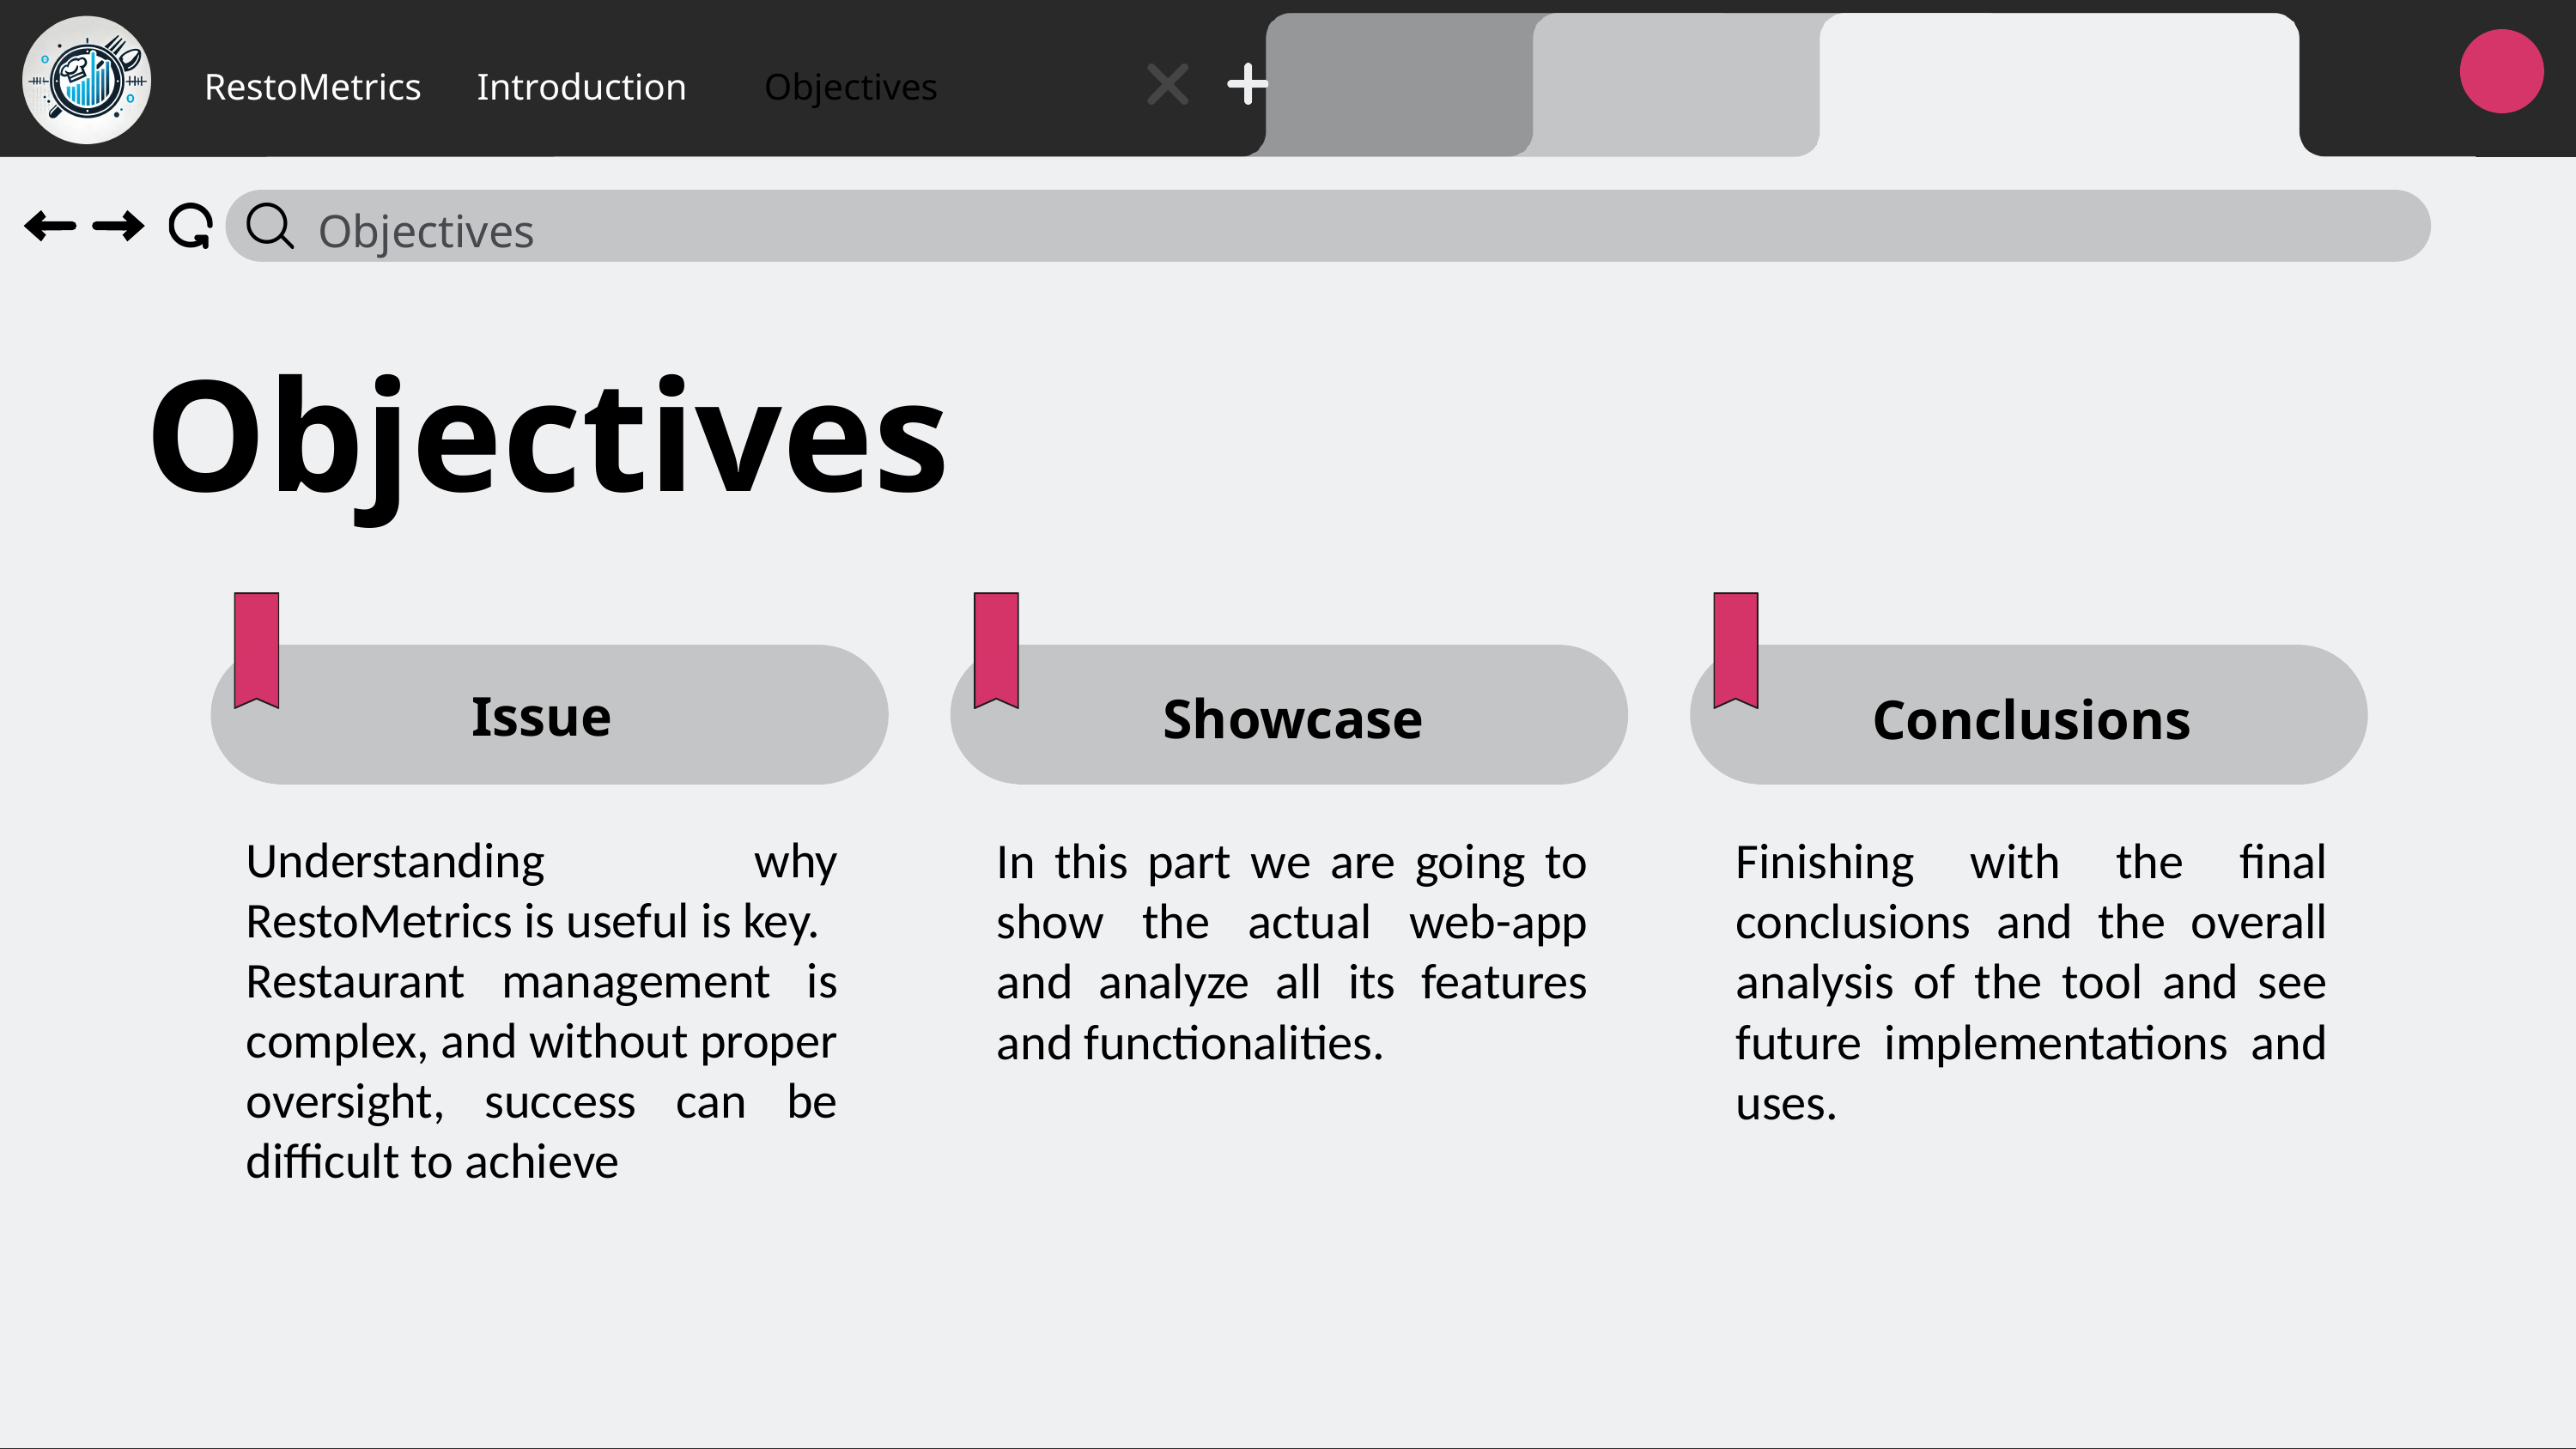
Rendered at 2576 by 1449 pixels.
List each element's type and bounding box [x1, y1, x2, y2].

text_box [1683, 635, 2372, 794]
text_box [943, 635, 1631, 794]
text_box [0, 13, 2576, 1449]
picture [10, 7, 163, 160]
text_box [204, 635, 892, 794]
